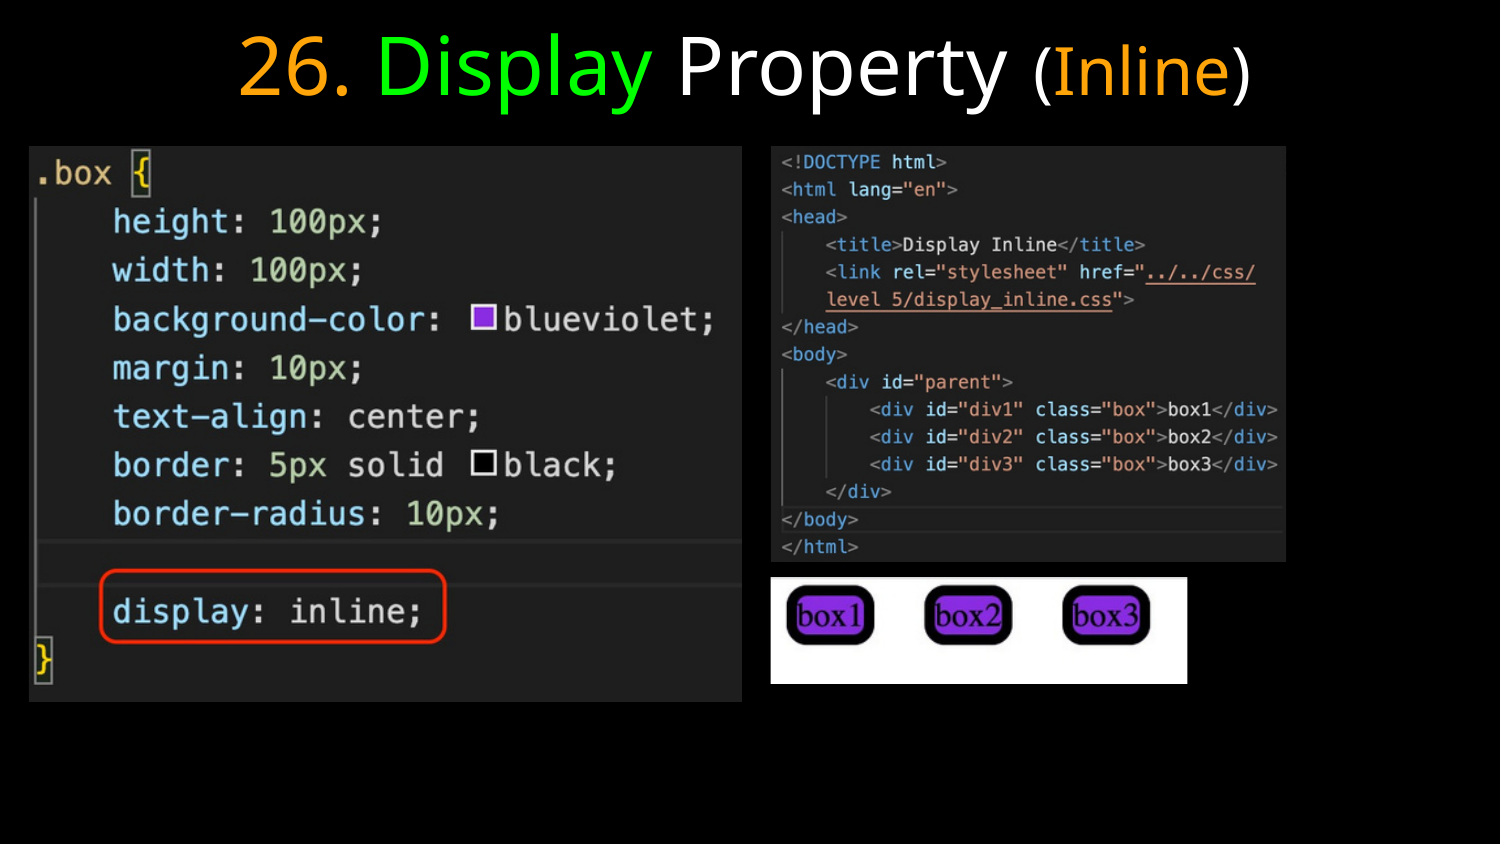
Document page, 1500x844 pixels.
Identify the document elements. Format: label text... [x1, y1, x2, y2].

text_box [770, 146, 1287, 562]
text_box 26. Display Property [237, 0, 1029, 112]
text_box [770, 577, 1188, 684]
text_box (Inline) [1033, 15, 1267, 109]
text_box [28, 146, 742, 702]
